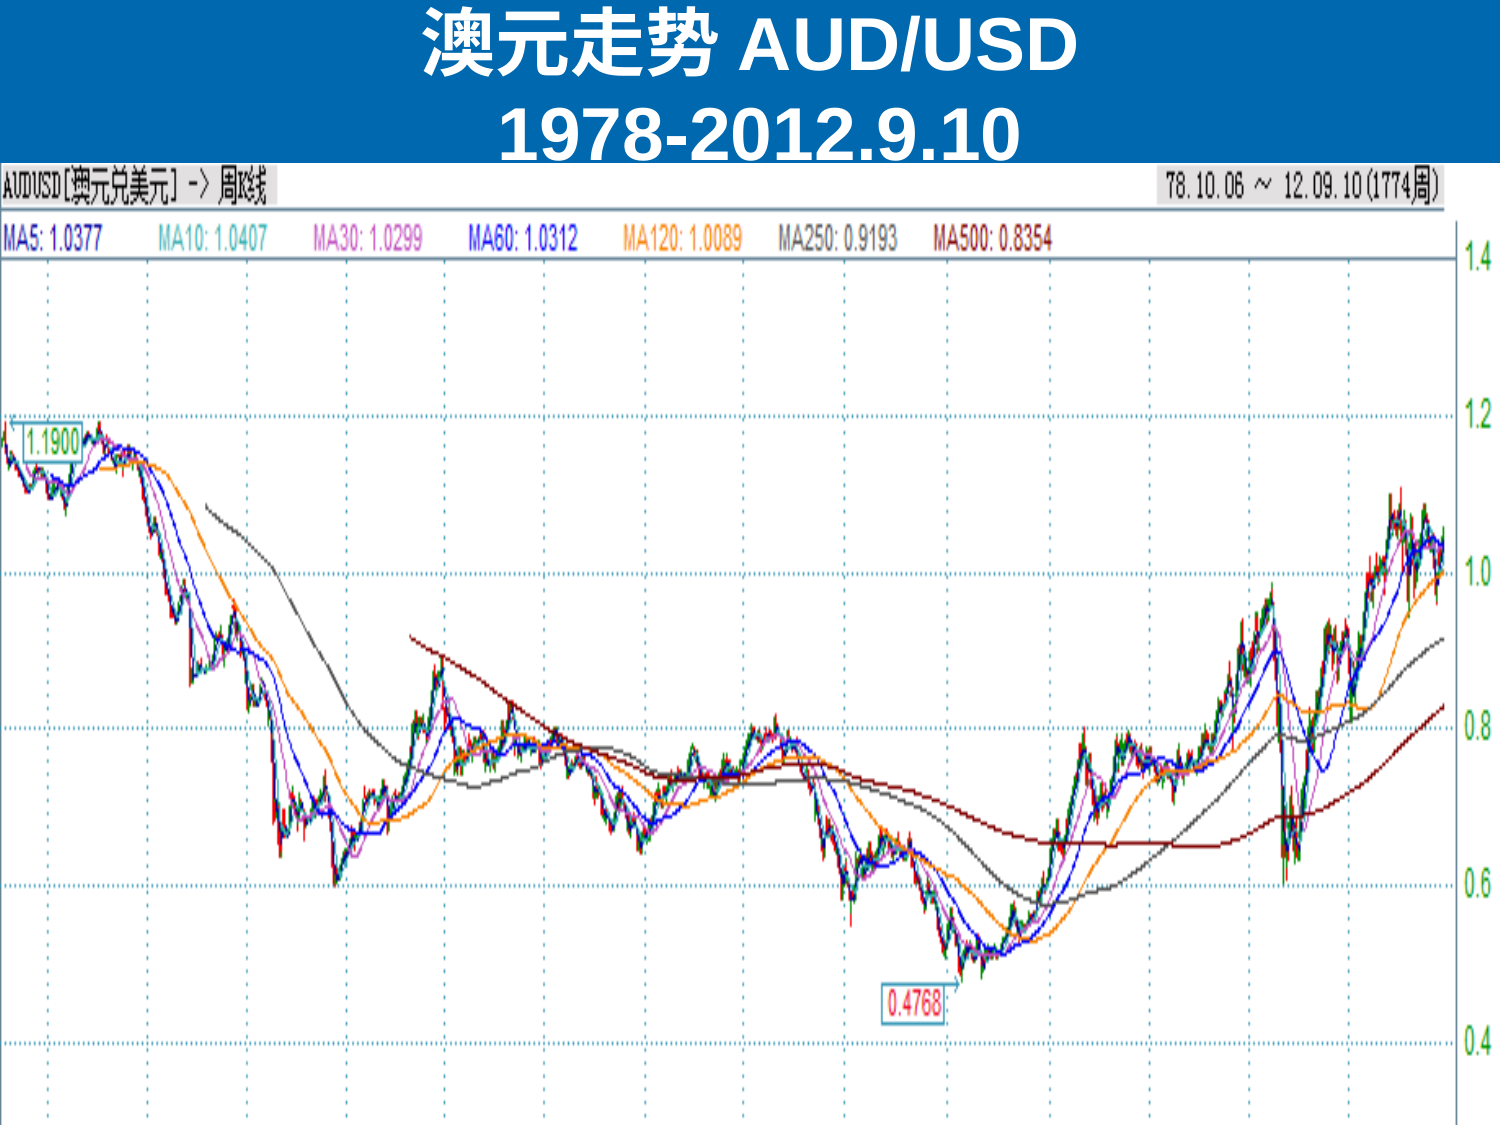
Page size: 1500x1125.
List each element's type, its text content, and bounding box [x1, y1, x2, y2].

picture [0, 163, 1500, 1125]
title 澳元走势AUD/USD 1978-2012.9.10 [74, 45, 1426, 126]
